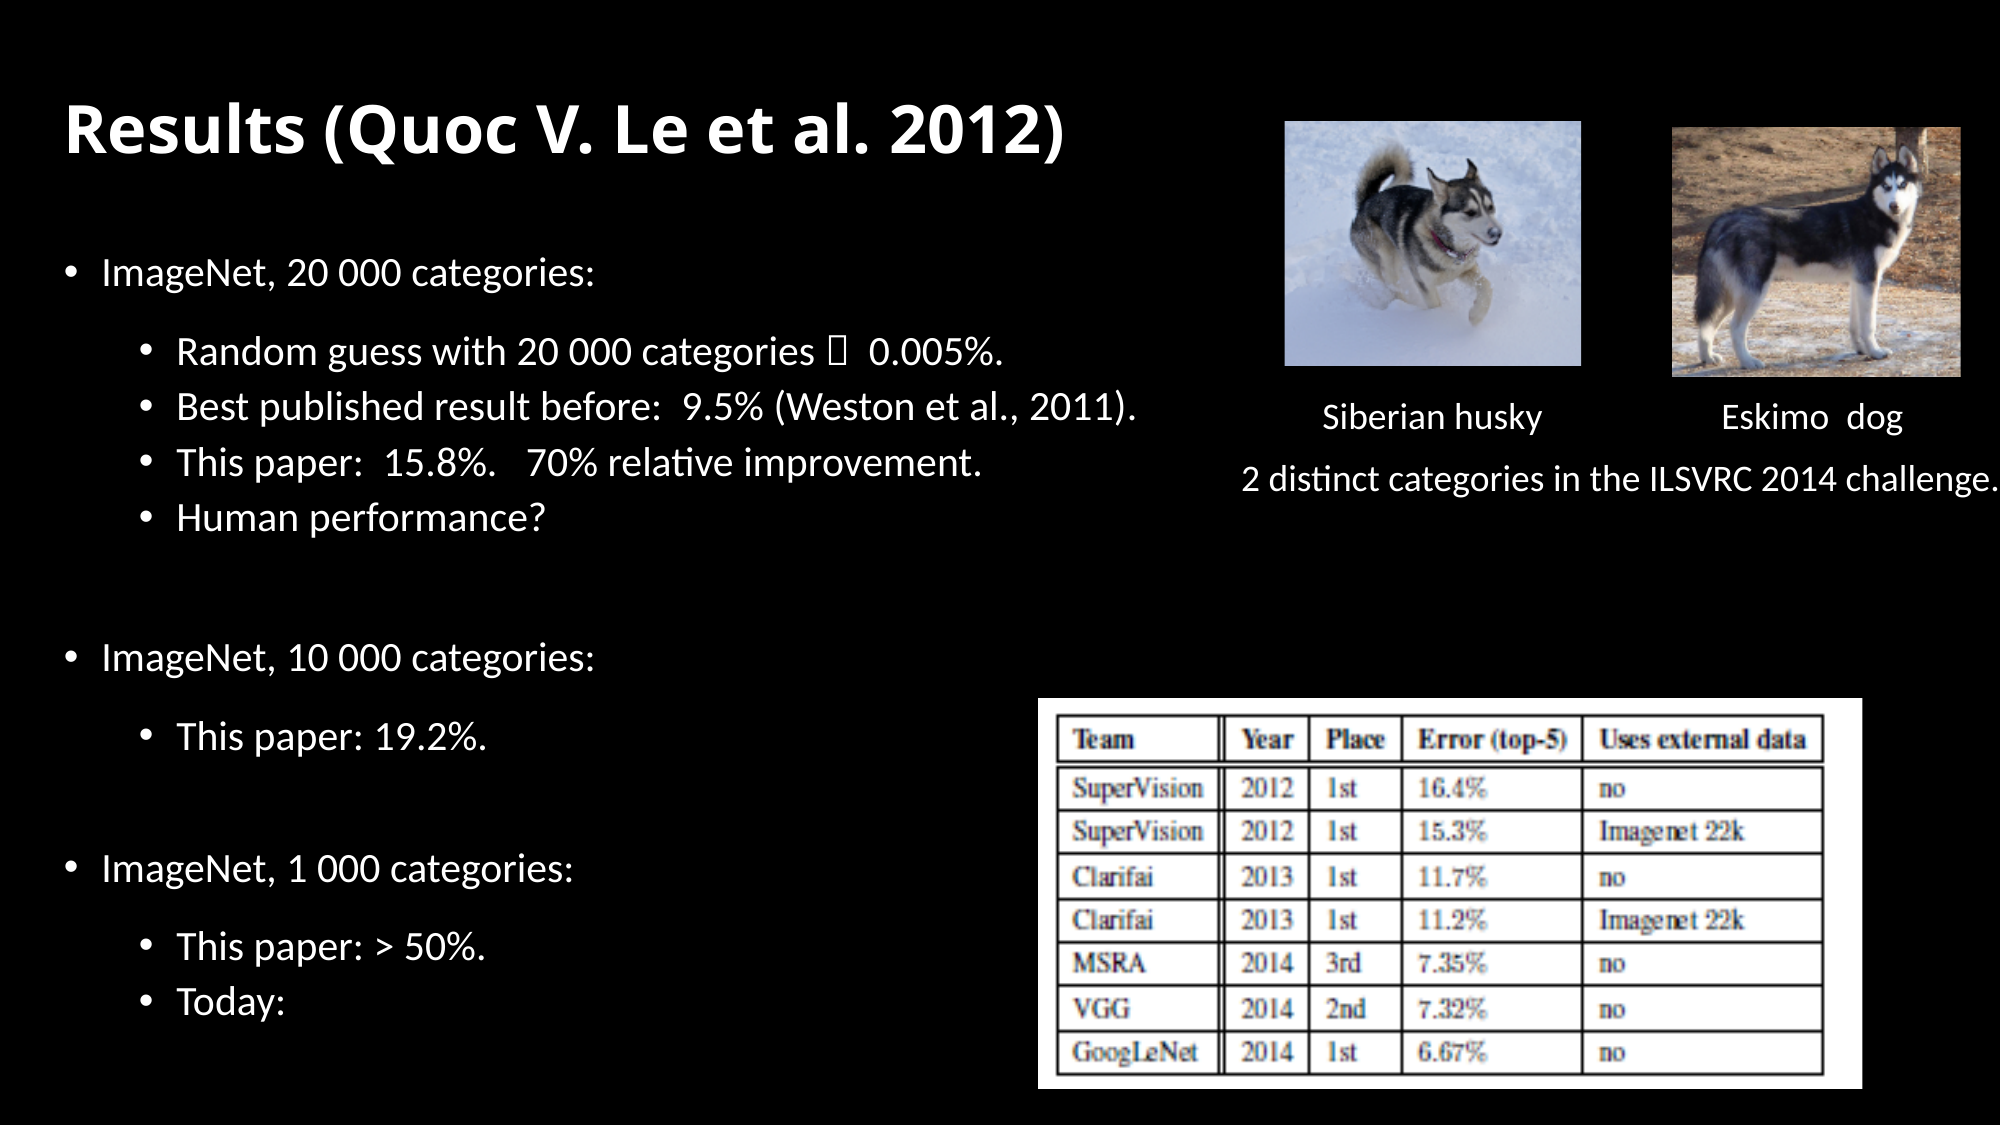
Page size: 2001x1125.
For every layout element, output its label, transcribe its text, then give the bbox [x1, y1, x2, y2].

picture [1284, 121, 1582, 366]
picture [1672, 126, 1961, 376]
text_box Siberian husky [1307, 384, 1558, 445]
text_box 2 distinct categories in the ILSVRC 2014 challenge. [1226, 446, 2000, 507]
list ImageNet, 20 000 categories: Random guess with 20 000 categories  0.005%. Best published result before: 9.5% (Weston et al., 2011). This paper: 15.8%. 70% relative improvement. Human performance? ImageNet, 10 000 categories: This paper: 19.2%. ImageNet, 1 000 categories: This paper: > 50%. Today: [48, 243, 1863, 1014]
title Results (Quoc V. Le et al. 2012) [48, 59, 1863, 205]
picture [1037, 698, 1863, 1089]
text_box Eskimo dog [1706, 384, 1919, 445]
